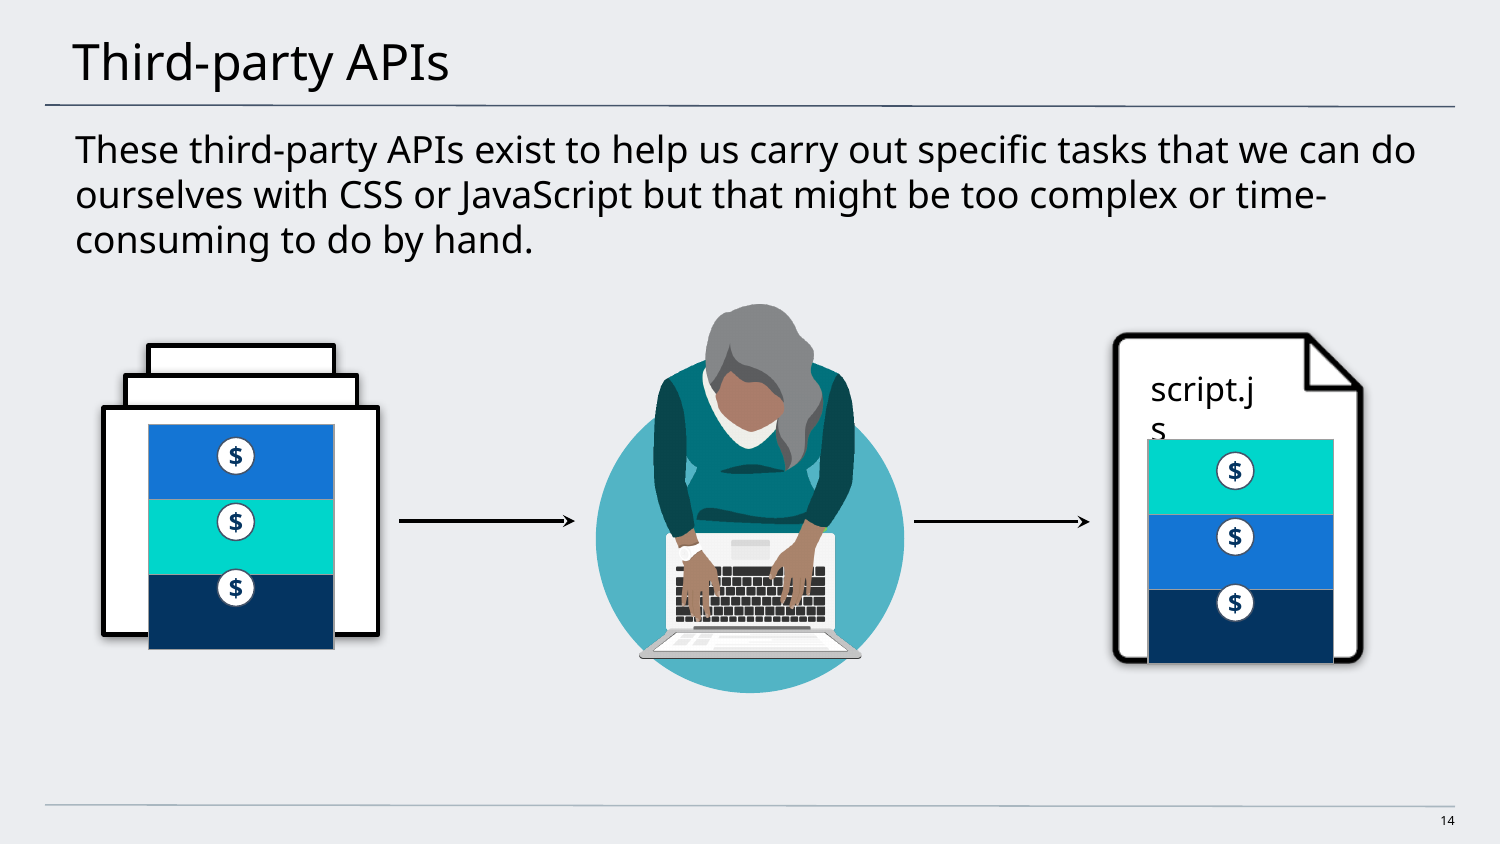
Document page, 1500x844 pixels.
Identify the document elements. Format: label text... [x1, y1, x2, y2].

text_box $ [217, 437, 255, 475]
table_header [149, 425, 333, 499]
table_cell [149, 500, 333, 574]
subtitle These third-party APIs exist to help us carry out specific tasks that we can do ourselves with CSS or JavaScript but that might be too complex or time-consuming to do by hand. [0, 110, 1500, 171]
text_box [103, 407, 379, 635]
table_cell [149, 575, 333, 649]
text_box [125, 375, 358, 403]
picture [1065, 284, 1406, 693]
picture [639, 304, 862, 660]
text_box [664, 667, 836, 694]
text_box [595, 437, 634, 641]
title Third-party APIs [0, 0, 1500, 88]
text_box [148, 345, 334, 370]
text_box $ [217, 503, 255, 541]
text_box [866, 437, 905, 641]
text_box $ [217, 569, 255, 607]
